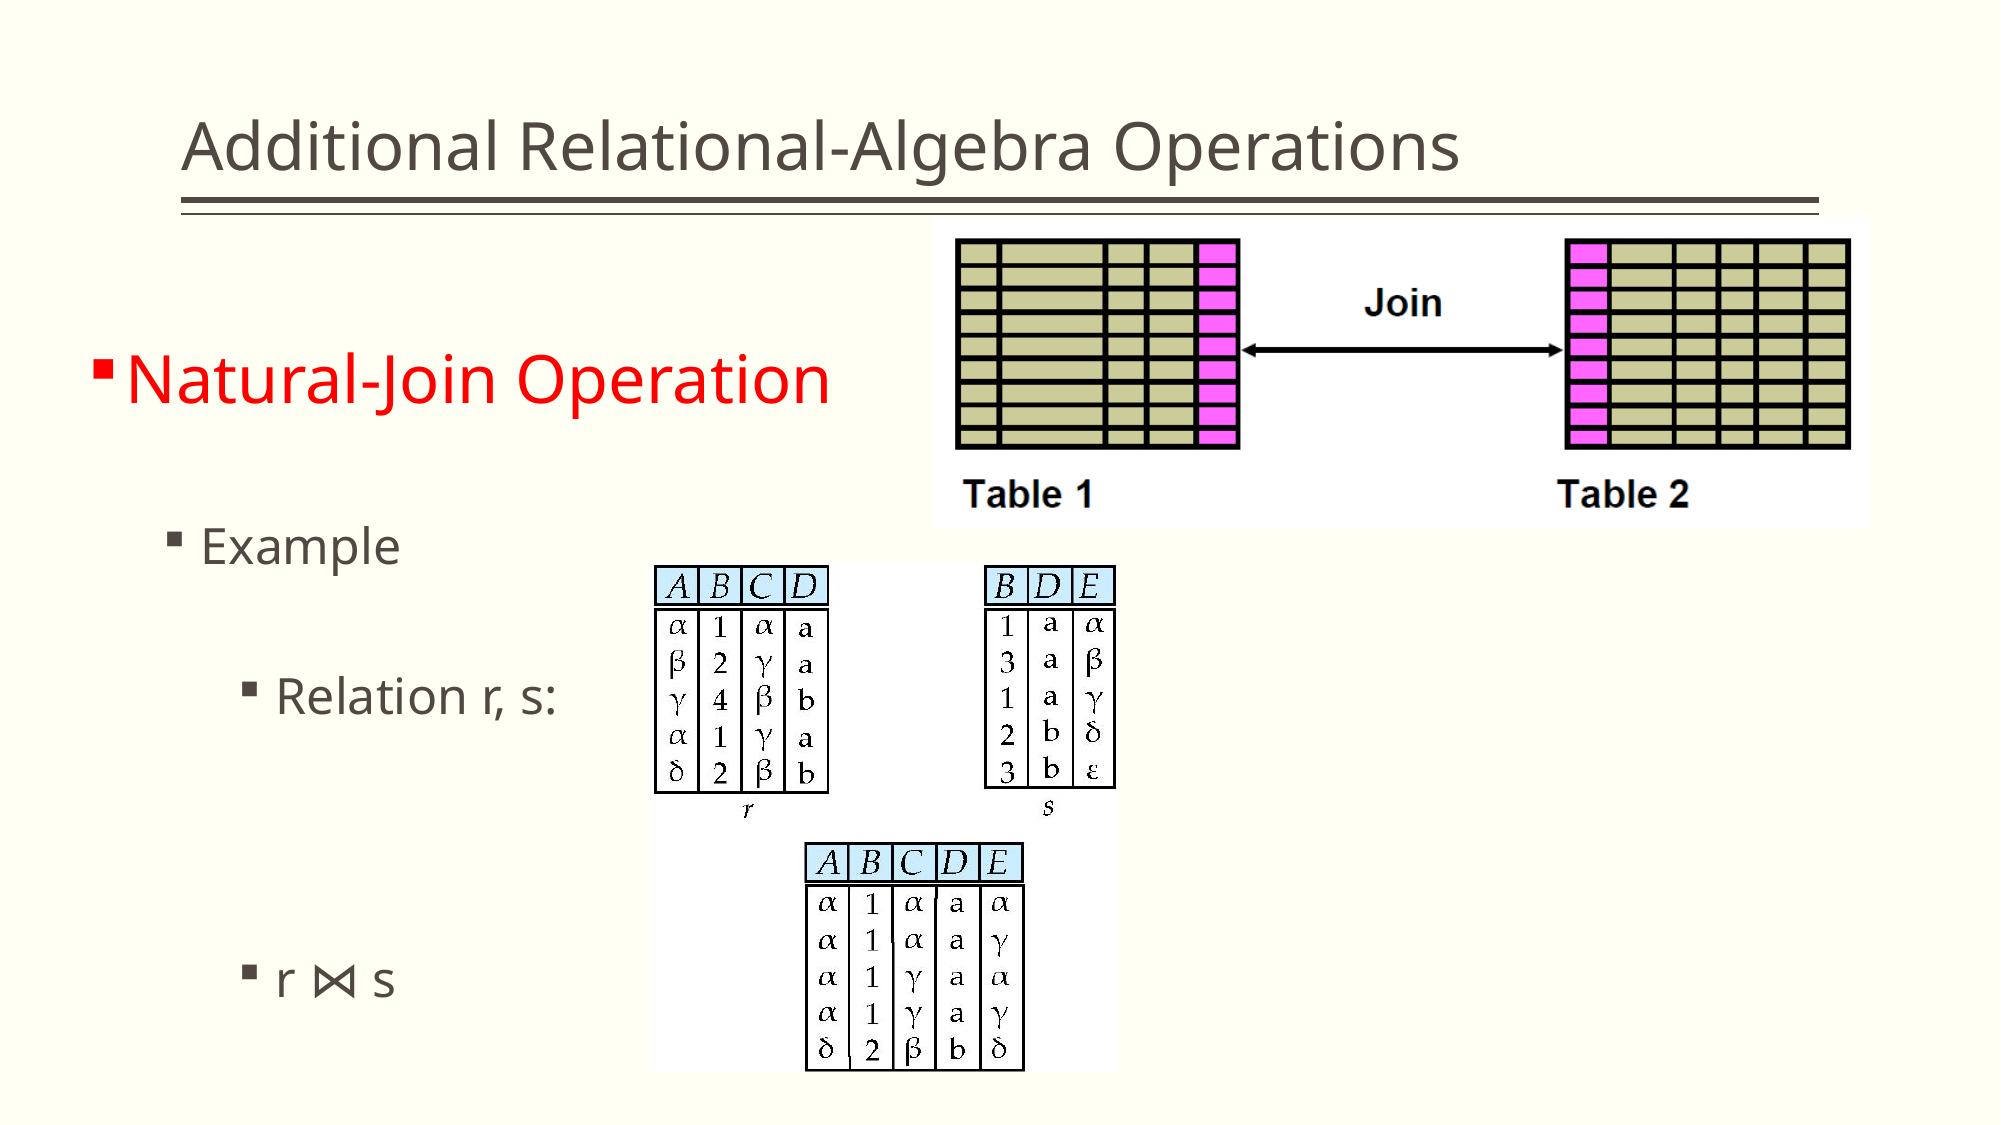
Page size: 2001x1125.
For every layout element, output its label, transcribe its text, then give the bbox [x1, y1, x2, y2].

list Natural-Join Operation Example Relation r, s: r ⋈ s [88, 338, 1589, 1096]
title Additional Relational-Algebra Operations [181, 12, 1819, 193]
picture [934, 216, 1870, 529]
picture [648, 562, 1118, 1072]
